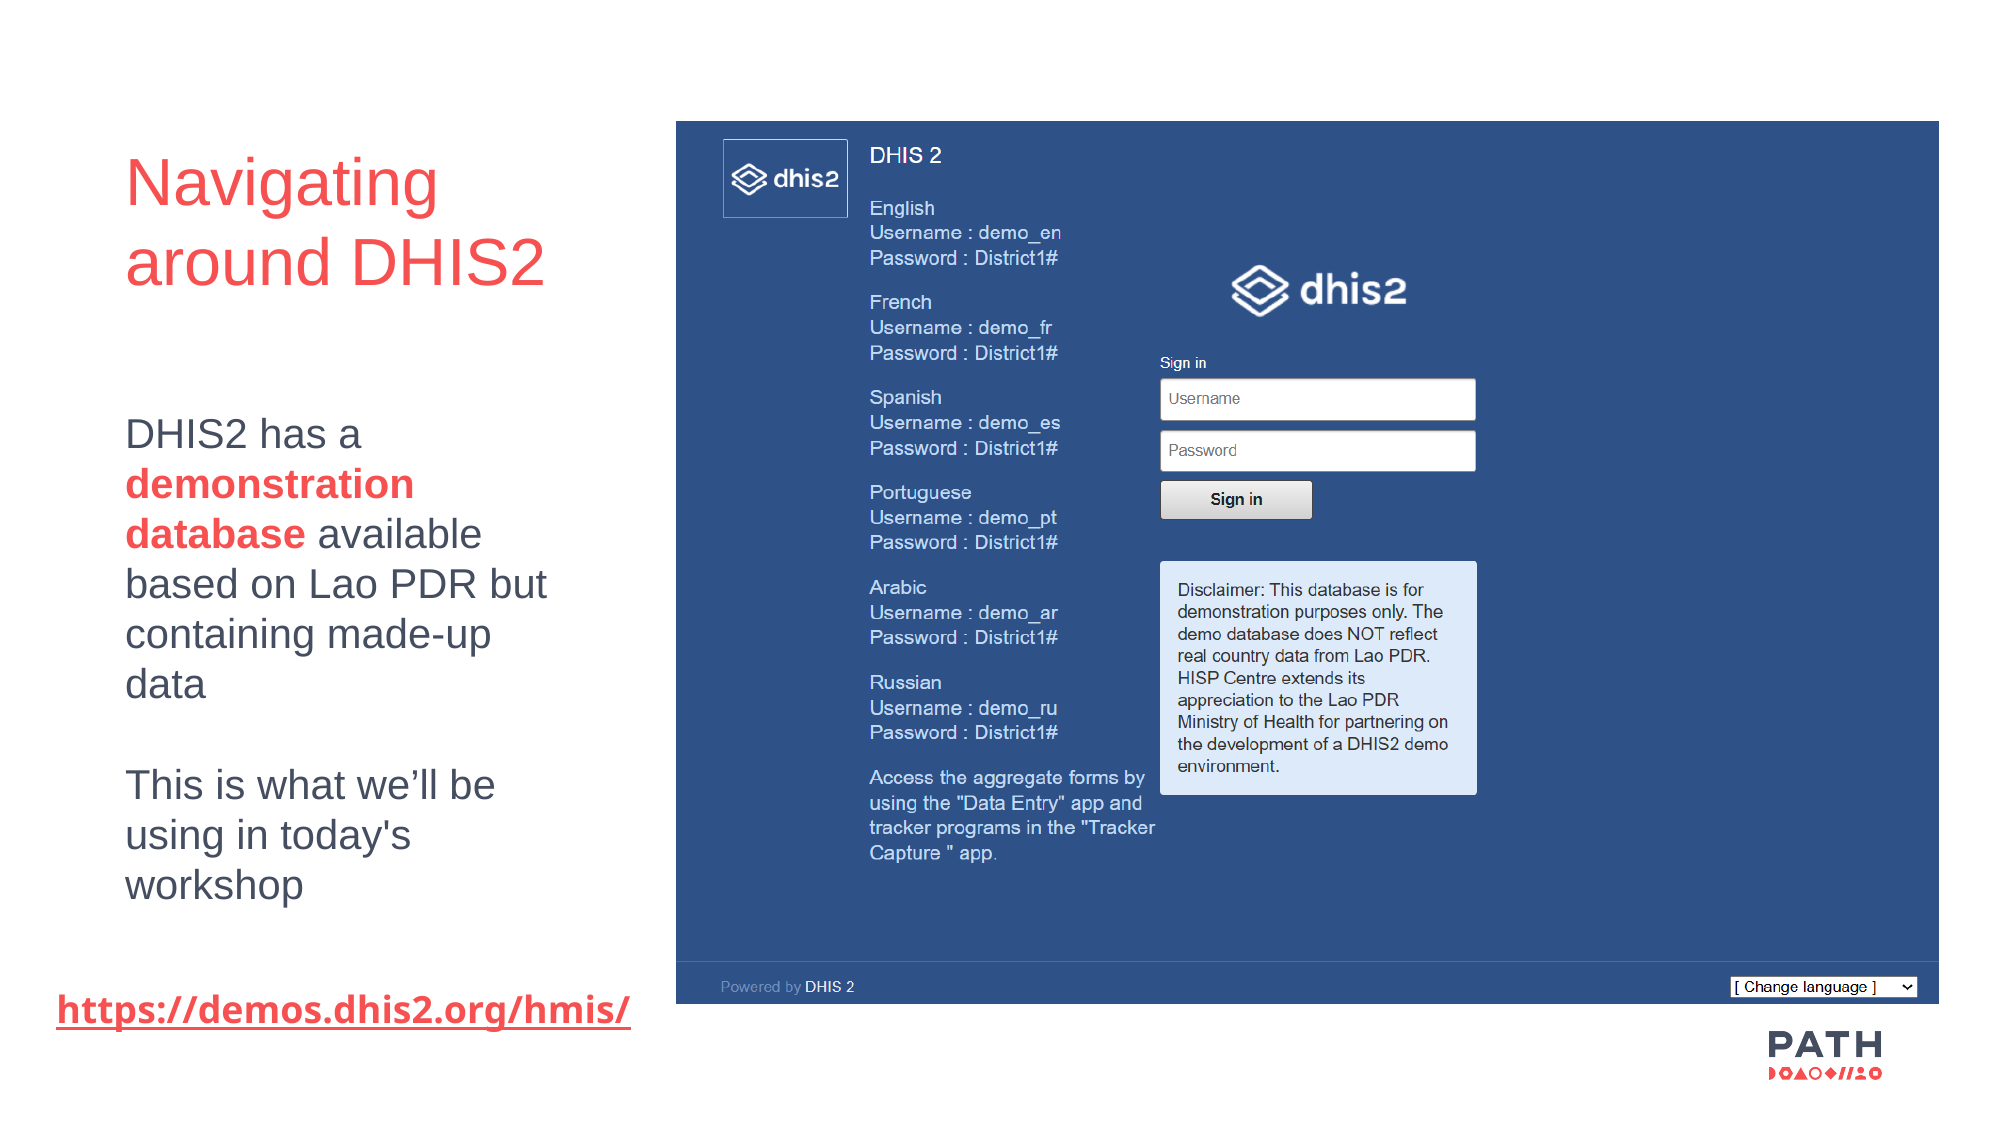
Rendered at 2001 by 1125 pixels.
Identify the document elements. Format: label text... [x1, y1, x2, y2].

picture [1769, 1031, 1882, 1080]
picture [676, 121, 1940, 1004]
text_box https://demos.dhis2.org/hmis/ [0, 971, 967, 1045]
list Navigating around DHIS2 [125, 138, 557, 311]
text_box DHIS2 has a demonstration database available based on Lao PDR but containing made-up data This is what we’ll be using in today's workshop [124, 407, 557, 971]
